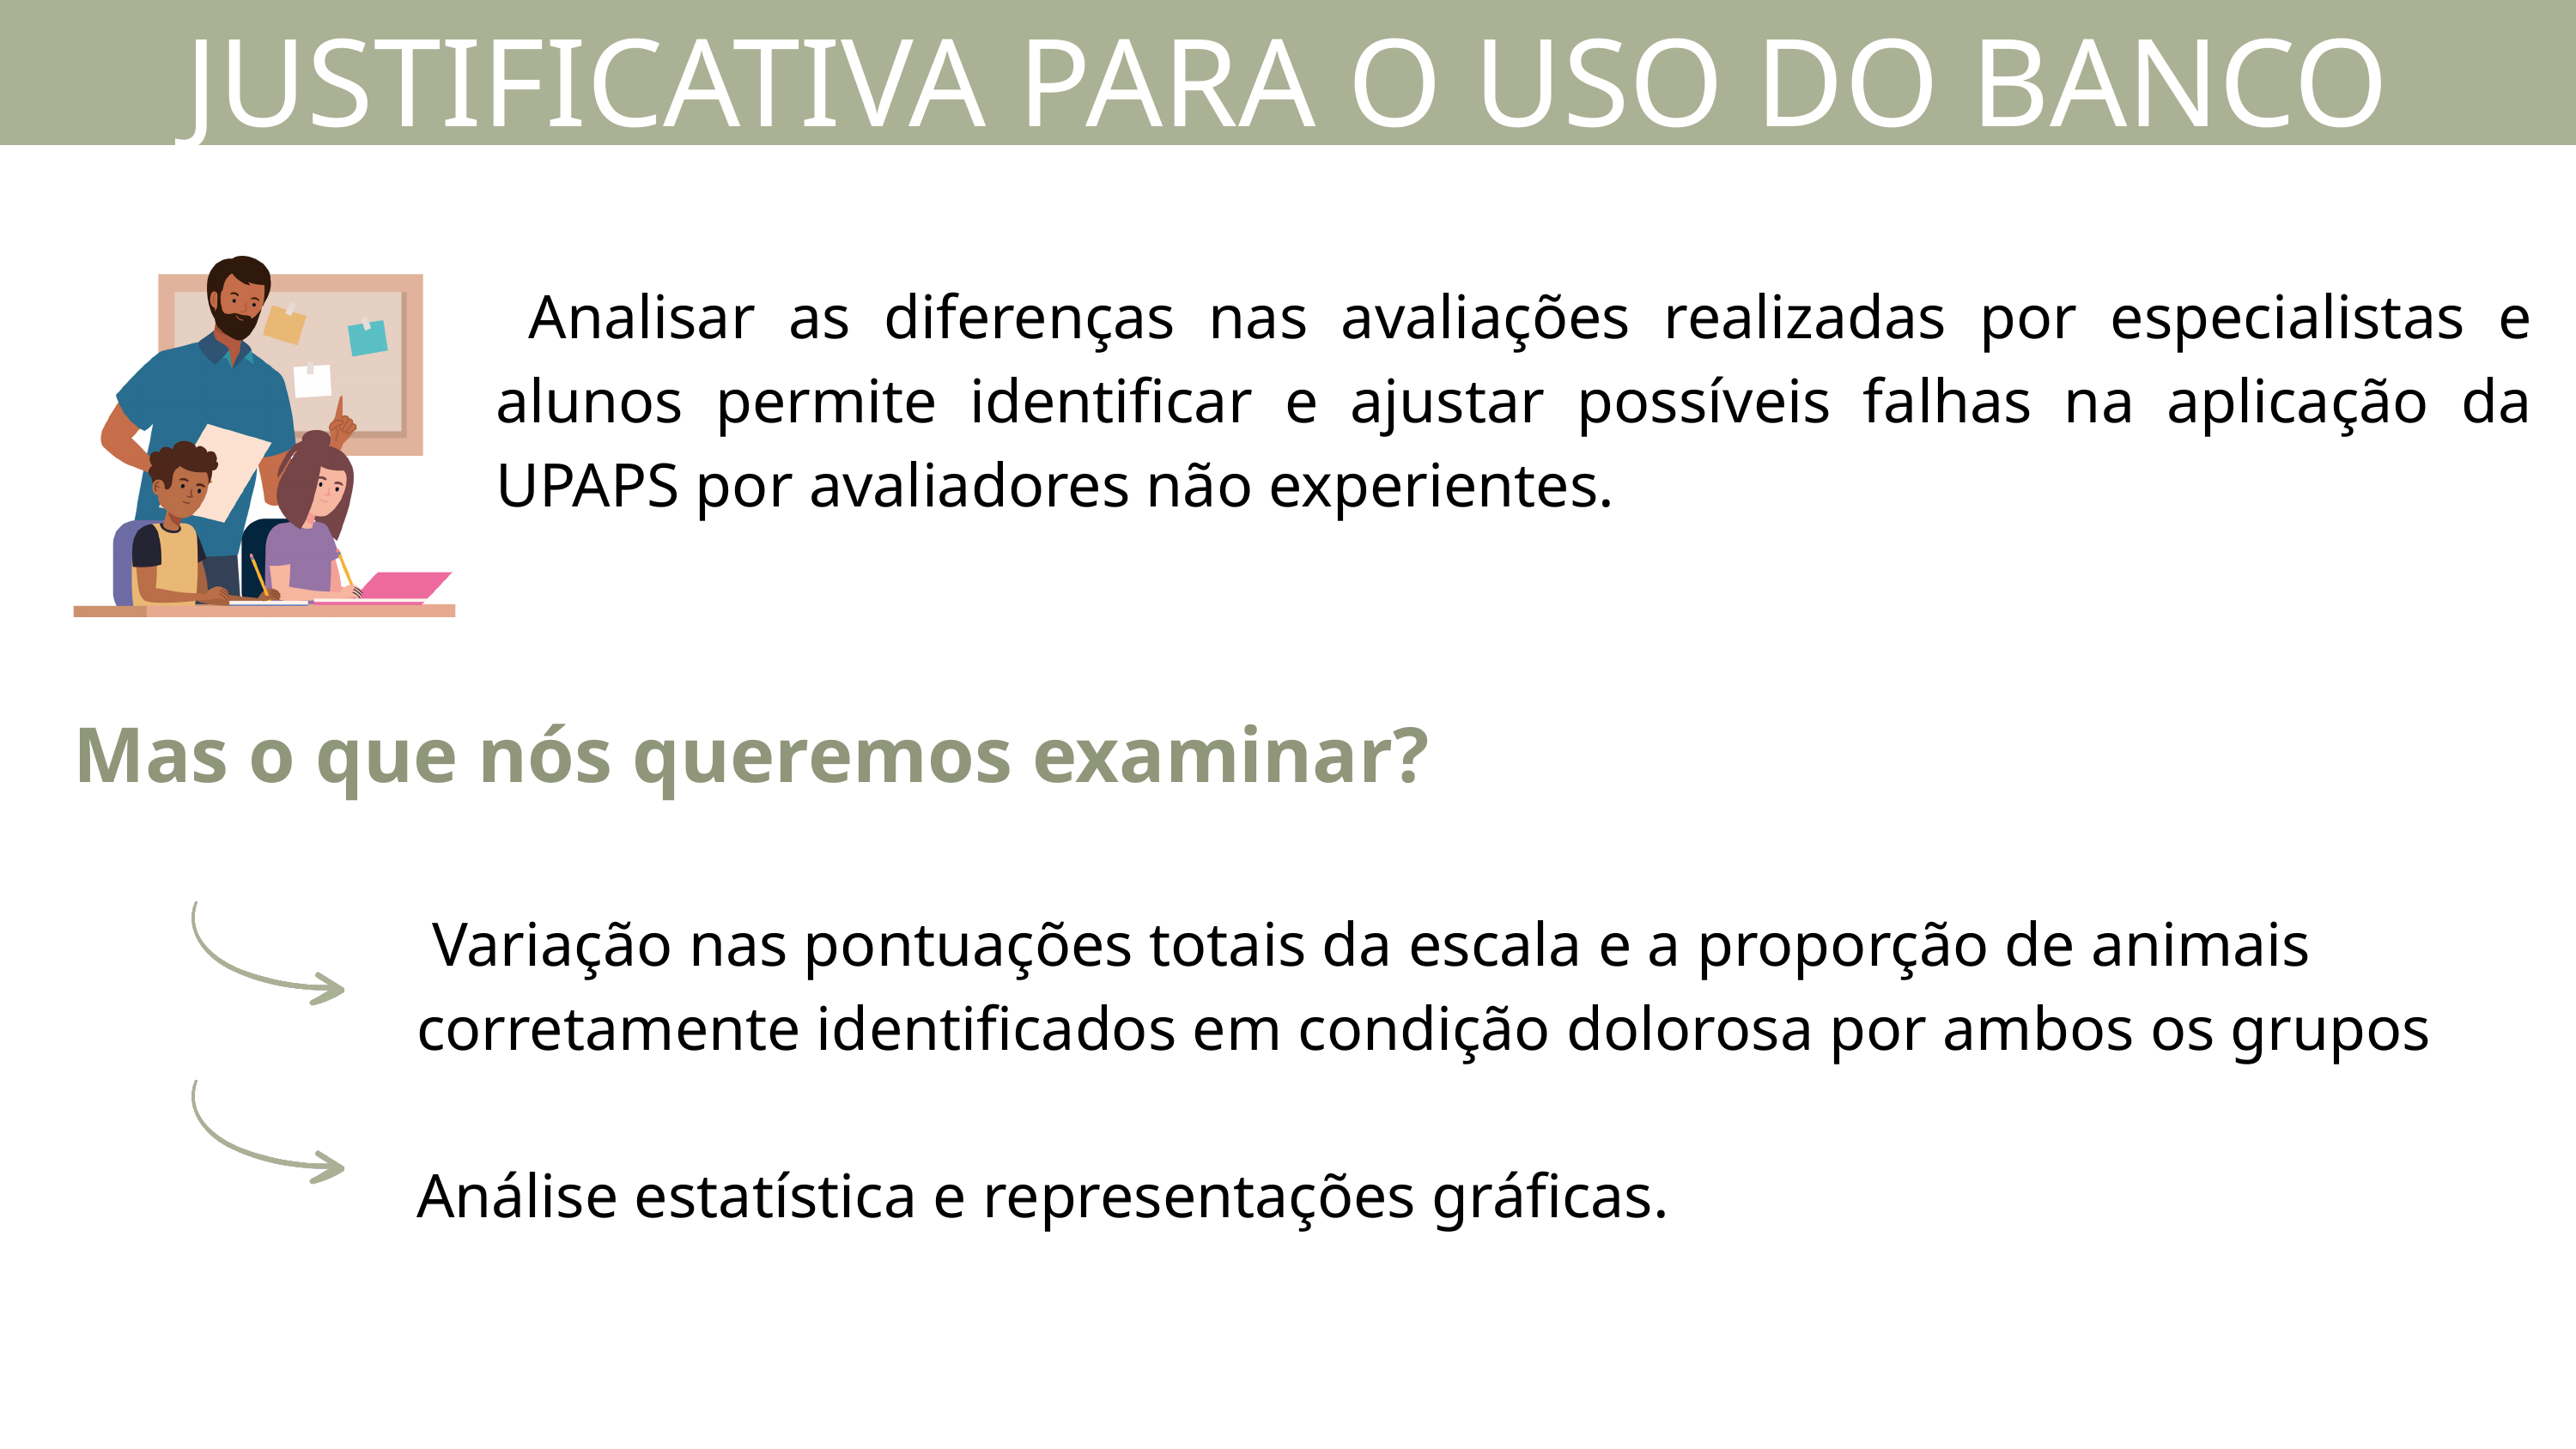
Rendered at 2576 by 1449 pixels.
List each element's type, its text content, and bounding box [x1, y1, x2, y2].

text_box [184, 1079, 345, 1185]
text_box Analisar as diferenças nas avaliações realizadas por especialistas e alunos permite identificar e ajustar possíveis falhas na aplicação da UPAPS por avaliadores não experientes. [495, 266, 2534, 603]
text_box [184, 900, 345, 1006]
text_box Mas o que nós queremos examinar? [73, 690, 2111, 797]
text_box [0, 0, 2576, 145]
text_box Variação nas pontuações totais da escala e a proporção de animais corretamente identificados em condição dolorosa por ambos os grupos Análise estatística e representações gráficas. [416, 894, 2576, 1230]
text_box [73, 256, 456, 617]
